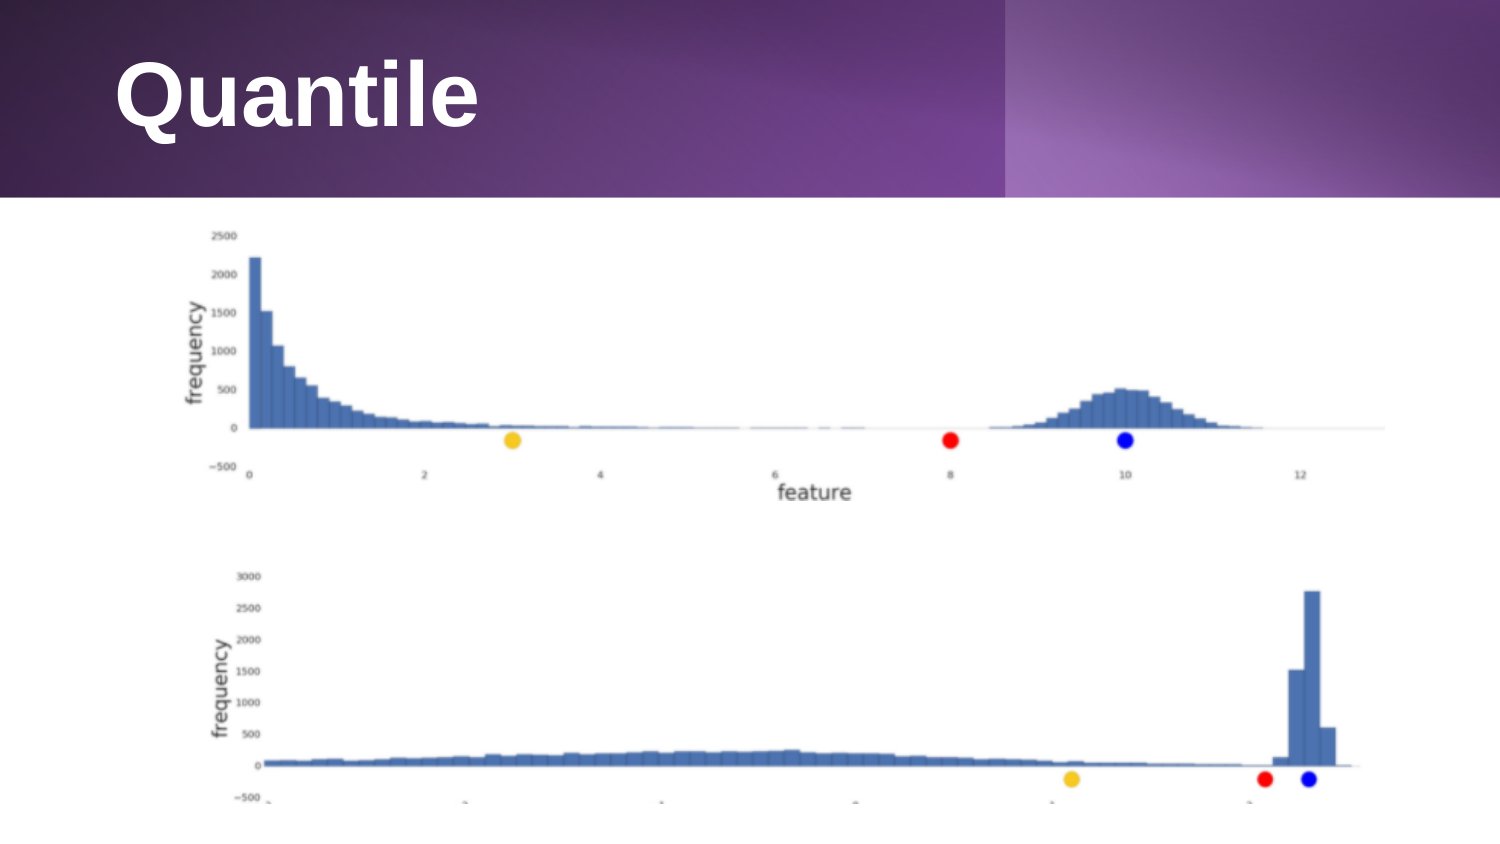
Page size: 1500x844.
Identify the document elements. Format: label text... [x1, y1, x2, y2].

picture [187, 561, 1398, 804]
title Quantile [103, 15, 1397, 179]
picture [0, 0, 1500, 199]
picture [175, 209, 1386, 501]
